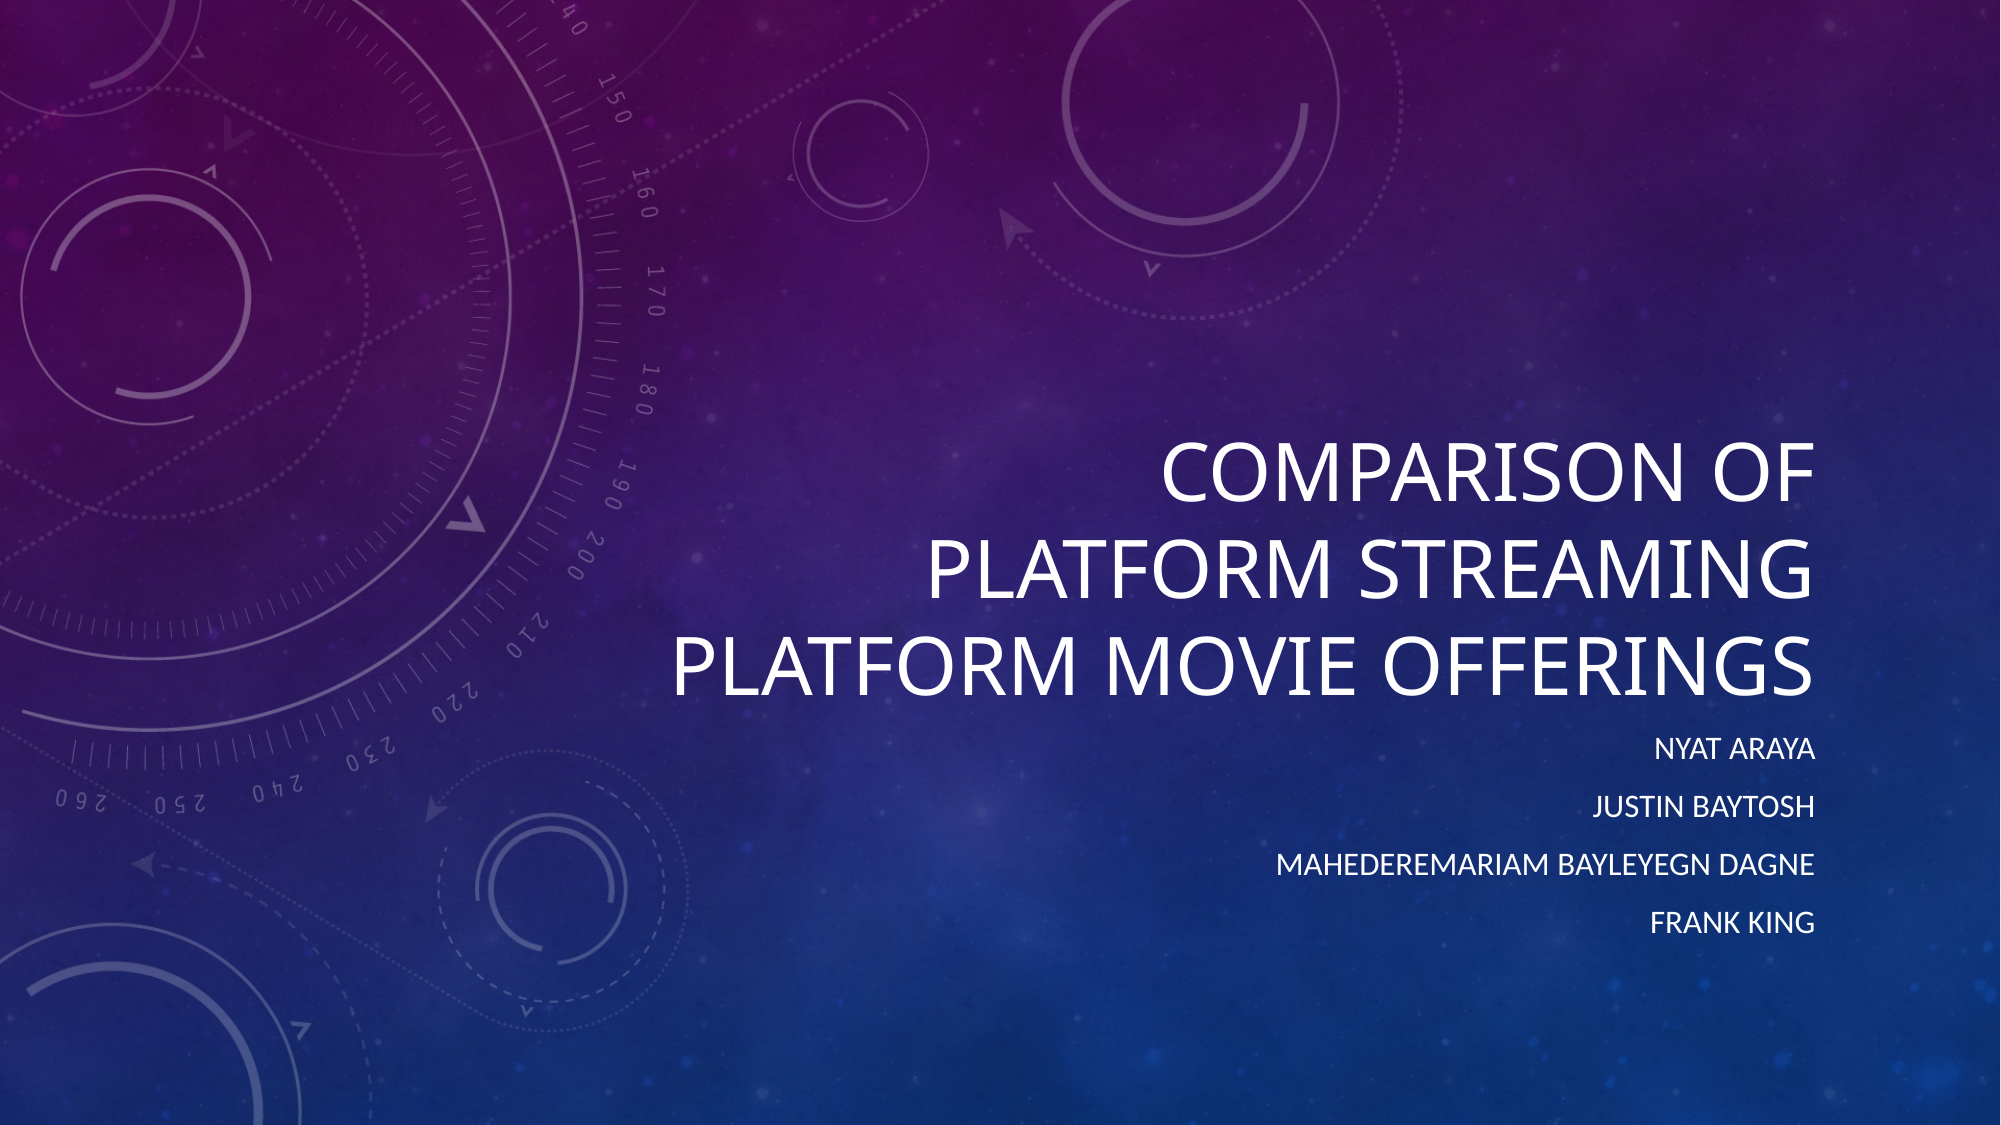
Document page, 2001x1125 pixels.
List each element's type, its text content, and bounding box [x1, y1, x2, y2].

title Comparison of platform streaming platform movie offerings [650, 322, 1831, 719]
picture [0, 0, 2001, 1125]
subtitle Nyat Araya Justin Baytosh Mahederemariam Bayleyegn Dagne Frank King [650, 719, 1831, 950]
